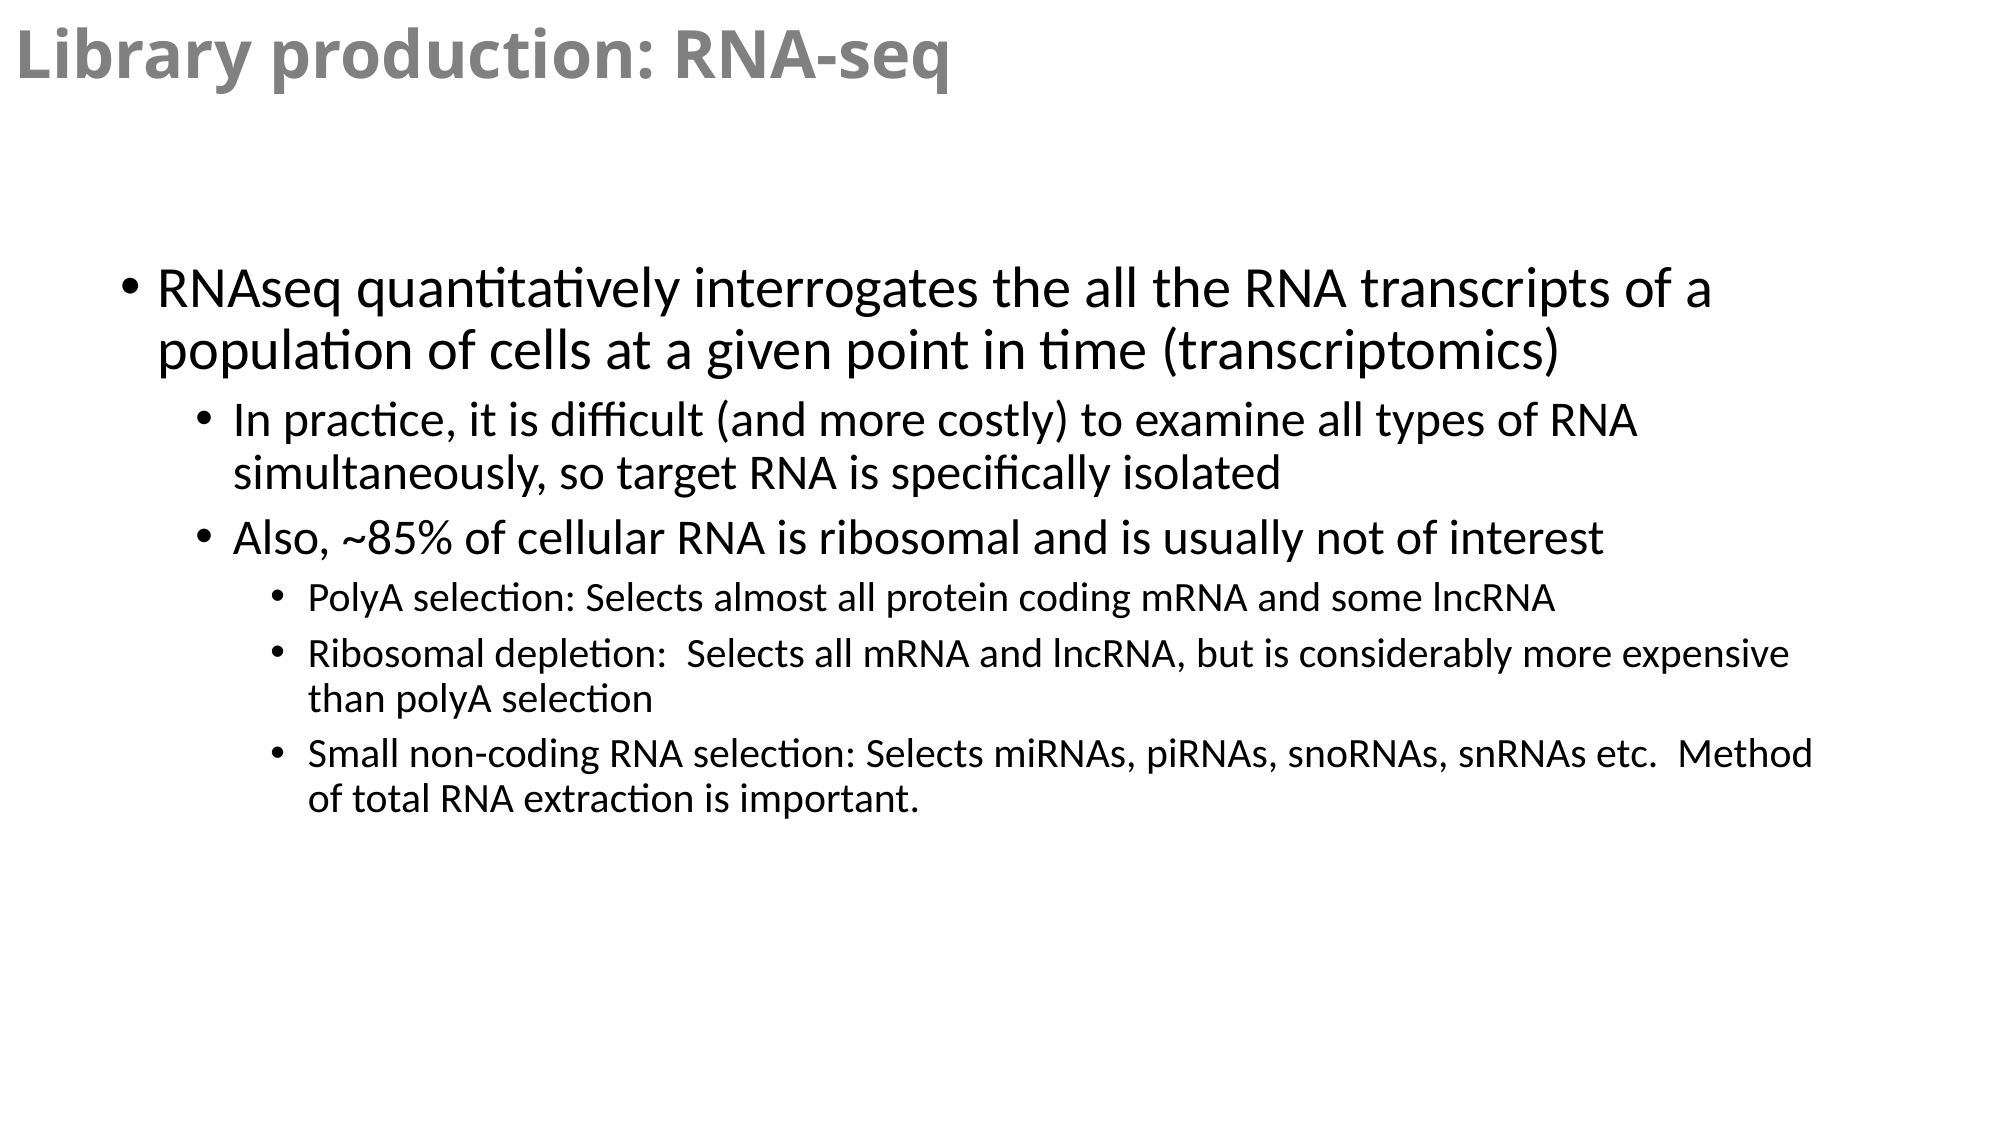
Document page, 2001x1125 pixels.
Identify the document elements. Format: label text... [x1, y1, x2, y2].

text_box Library production: RNA-seq [0, 14, 1975, 221]
text_box RNAseq quantitatively interrogates the all the RNA transcripts of a population of cells at a given point in time (transcriptomics) In practice, it is difficult (and more costly) to examine all types of RNA simultaneously, so target RNA is specifically isolated Also, ~85% of cellular RNA is ribosomal and is usually not of interest PolyA selection: Selects almost all protein coding mRNA and some lncRNA Ribosomal depletion: Selects all mRNA and lncRNA, but is considerably more expensive than polyA selection Small non-coding RNA selection: Selects miRNAs, piRNAs, snoRNAs, snRNAs etc. Method of total RNA extraction is important. [105, 249, 1870, 964]
